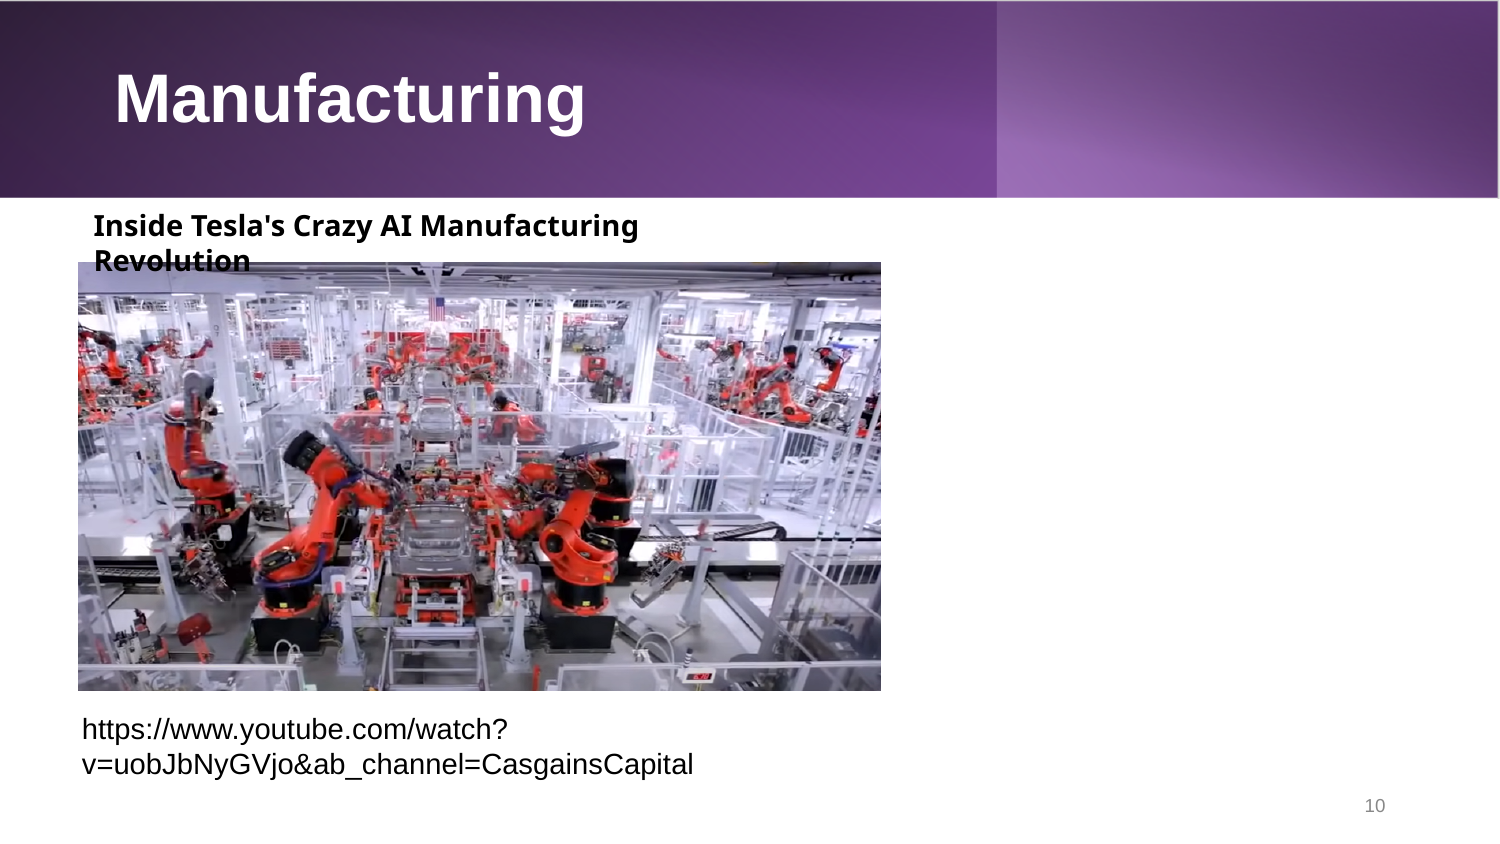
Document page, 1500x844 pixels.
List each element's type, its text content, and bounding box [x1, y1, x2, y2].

text_box https://www.youtube.com/watch?v=uobJbNyGVjo&ab_channel=CasgainsCapital [67, 702, 797, 788]
picture [0, 0, 1500, 199]
picture [78, 261, 881, 692]
slide_number 10 [1059, 782, 1397, 827]
text_box Inside Tesla's Crazy AI Manufacturing Revolution [78, 207, 818, 261]
